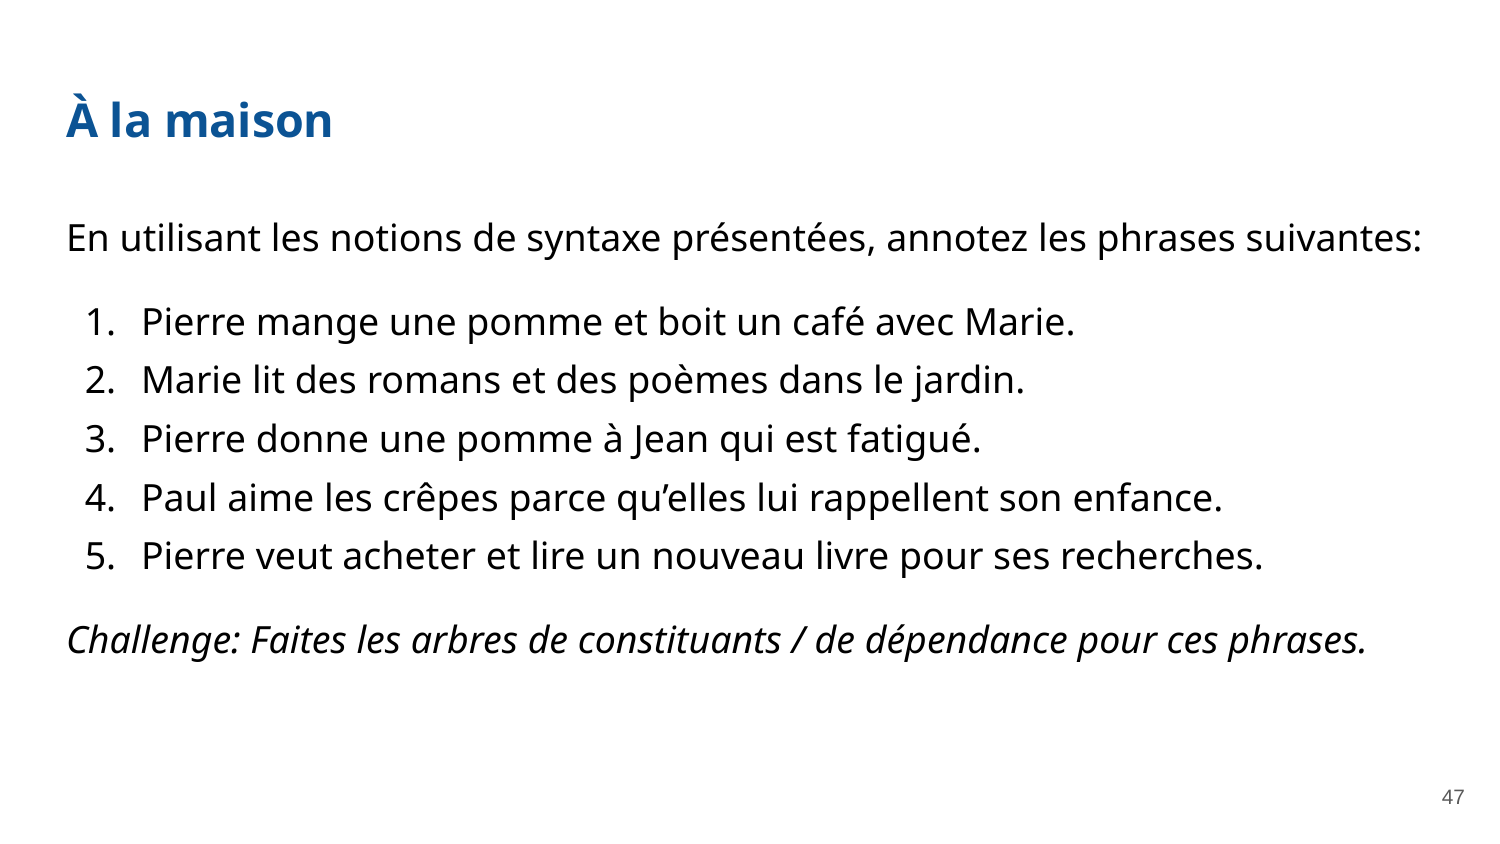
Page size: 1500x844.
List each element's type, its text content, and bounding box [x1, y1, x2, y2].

title À la maison [51, 72, 1449, 167]
list En utilisant les notions de syntaxe présentées, annotez les phrases suivantes: Pierre mange une pomme et boit un café avec Marie. Marie lit des romans et des poèmes dans le jardin. Pierre donne une pomme à Jean qui est fatigué. Paul aime les crêpes parce qu’elles lui rappellent son enfance. Pierre veut acheter et lire un nouveau livre pour ses recherches. Challenge: Faites les arbres de constituants / de dépendance pour ces phrases. [51, 189, 1449, 746]
slide_number ‹#› [1389, 764, 1480, 830]
